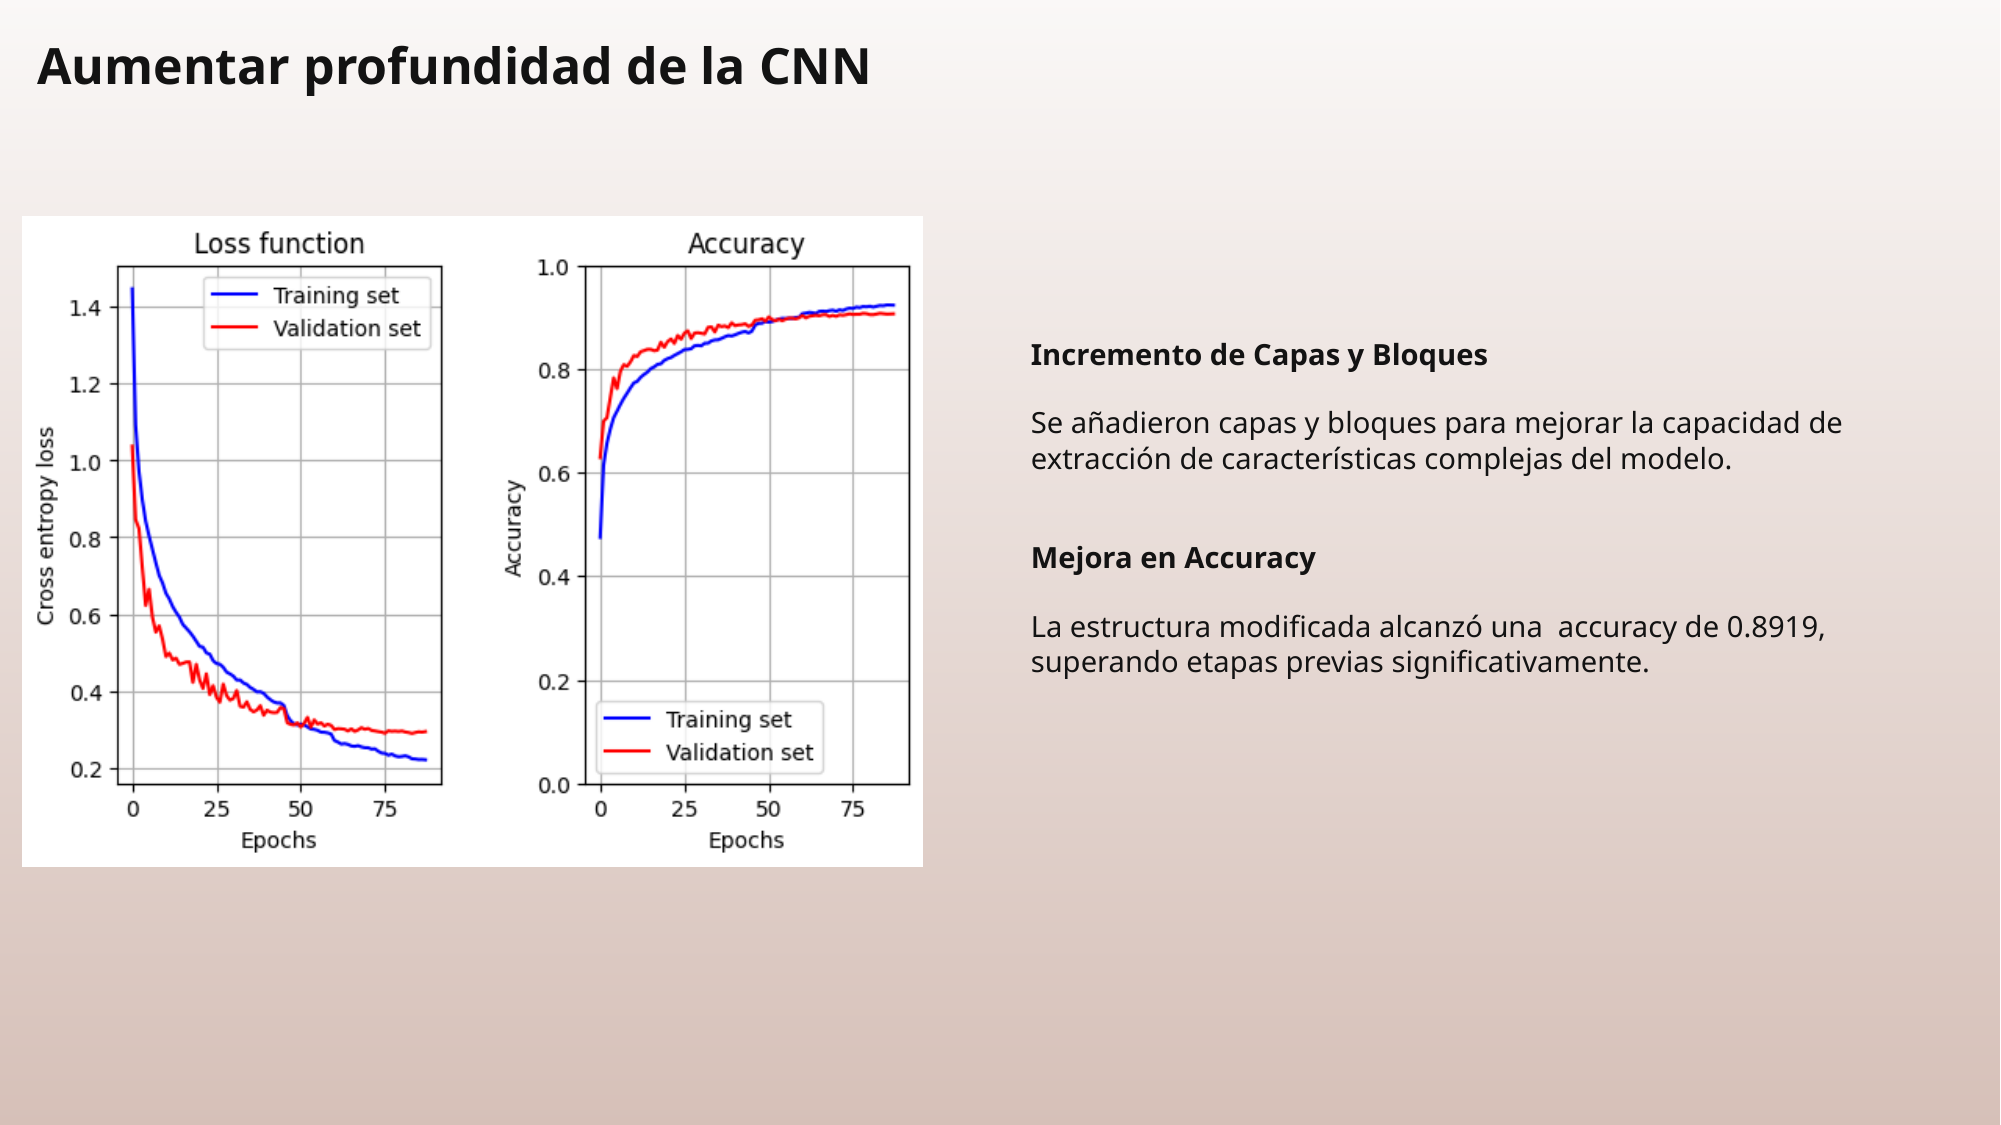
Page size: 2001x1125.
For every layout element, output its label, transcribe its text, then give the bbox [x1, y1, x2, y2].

title Aumentar profundidad de la CNN [22, 24, 1979, 112]
picture [22, 216, 923, 867]
text_box Incremento de Capas y Bloques Se añadieron capas y bloques para mejorar la capacidad de extracción de características complejas del modelo. Mejora en Accuracy La estructura modificada alcanzó una accuracy de 0.8919, superando etapas previas significativamente. [1016, 328, 1979, 979]
